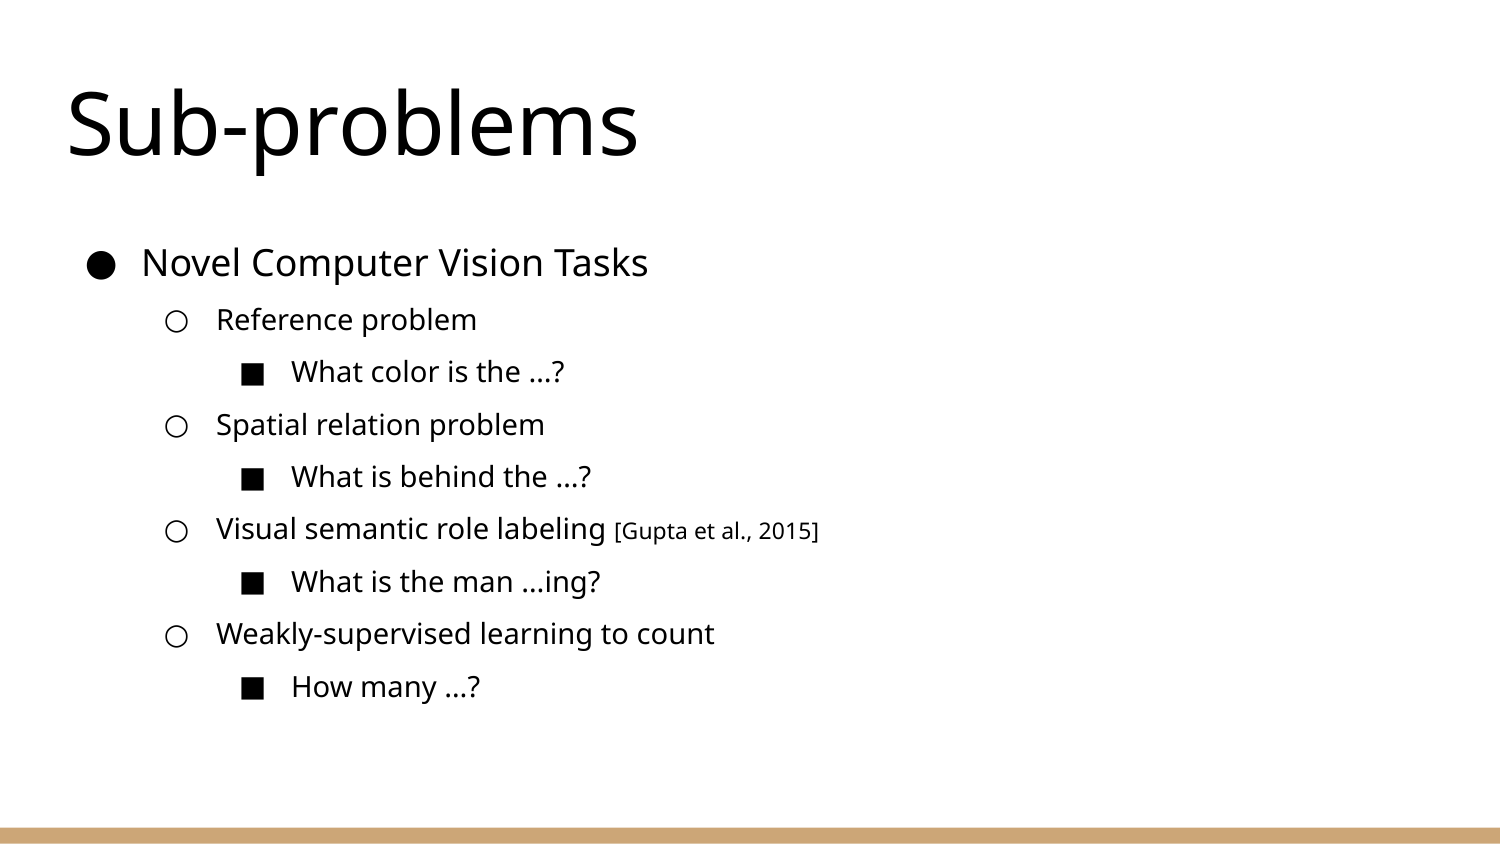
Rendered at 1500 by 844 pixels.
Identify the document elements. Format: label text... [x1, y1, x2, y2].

list Novel Computer Vision Tasks Reference problem What color is the …? Spatial relation problem What is behind the …? Visual semantic role labeling [Gupta et al., 2015] What is the man …ing? Weakly-supervised learning to count How many …? [51, 200, 1449, 752]
title Sub-problems [51, 51, 1449, 189]
